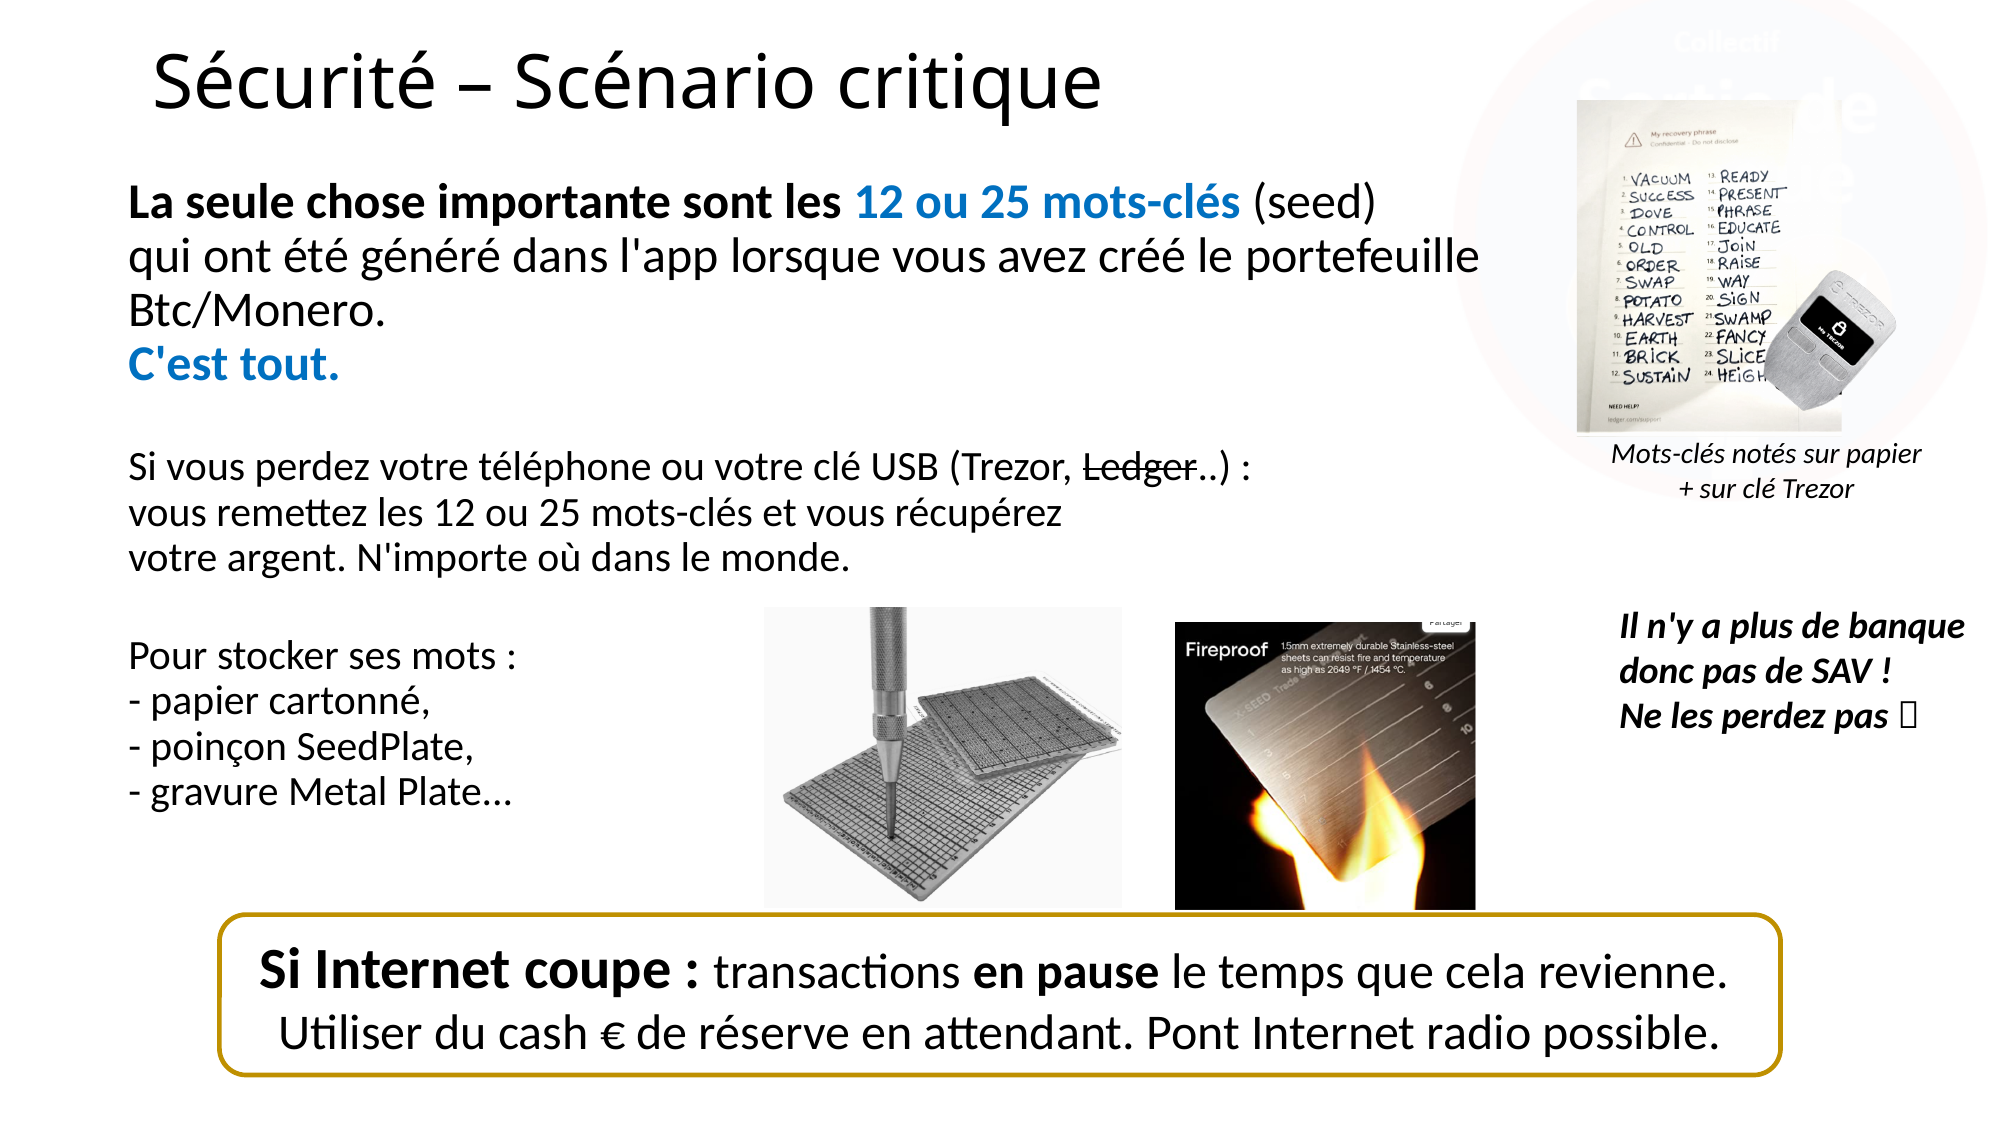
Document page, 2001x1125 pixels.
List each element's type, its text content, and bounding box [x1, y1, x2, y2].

text_box Il n'y a plus de banque donc pas de SAV ! Ne les perdez pas  [1604, 593, 1985, 744]
text_box Mots-clés notés sur papier + sur clé Trezor [1592, 427, 1941, 512]
list La seule chose importante sont les 12 ou 25 mots-clés (seed) qui ont été généré dans l'app lorsque vous avez créé le portefeuille Btc/Monero. C'est tout. Si vous perdez votre téléphone ou votre clé USB (Trezor, Ledger..) : vous remettez les 12 ou 25 mots-clés et vous récupérez votre argent. N'importe où dans le monde. Pour stocker ses mots : - papier cartonné, - poinçon SeedPlate, - gravure Metal Plate... [113, 167, 1562, 882]
title Sécurité – Scénario critique [137, 30, 1863, 139]
picture [1576, 100, 1915, 441]
picture [764, 607, 1122, 908]
picture [1174, 622, 1484, 913]
text_box Si Internet coupe : transactions en pause le temps que cela revienne. Utiliser du cash € de réserve en attendant. Pont Internet radio possible. [219, 914, 1781, 1076]
